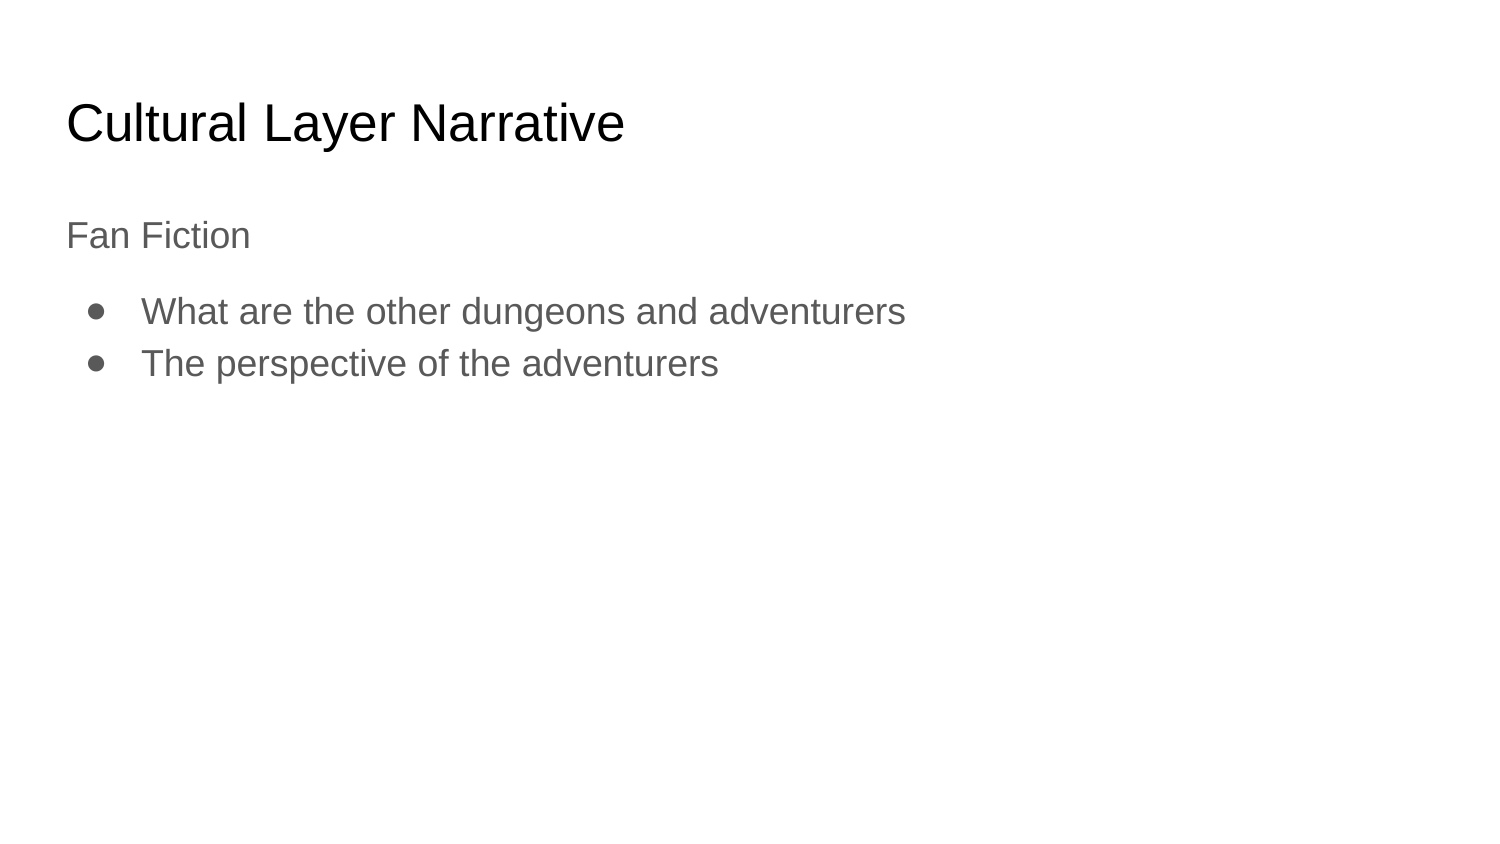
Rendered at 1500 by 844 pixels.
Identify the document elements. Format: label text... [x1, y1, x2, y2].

title Cultural Layer Narrative [51, 72, 1449, 167]
list Fan Fiction What are the other dungeons and adventurers The perspective of the adventurers [51, 189, 1449, 750]
